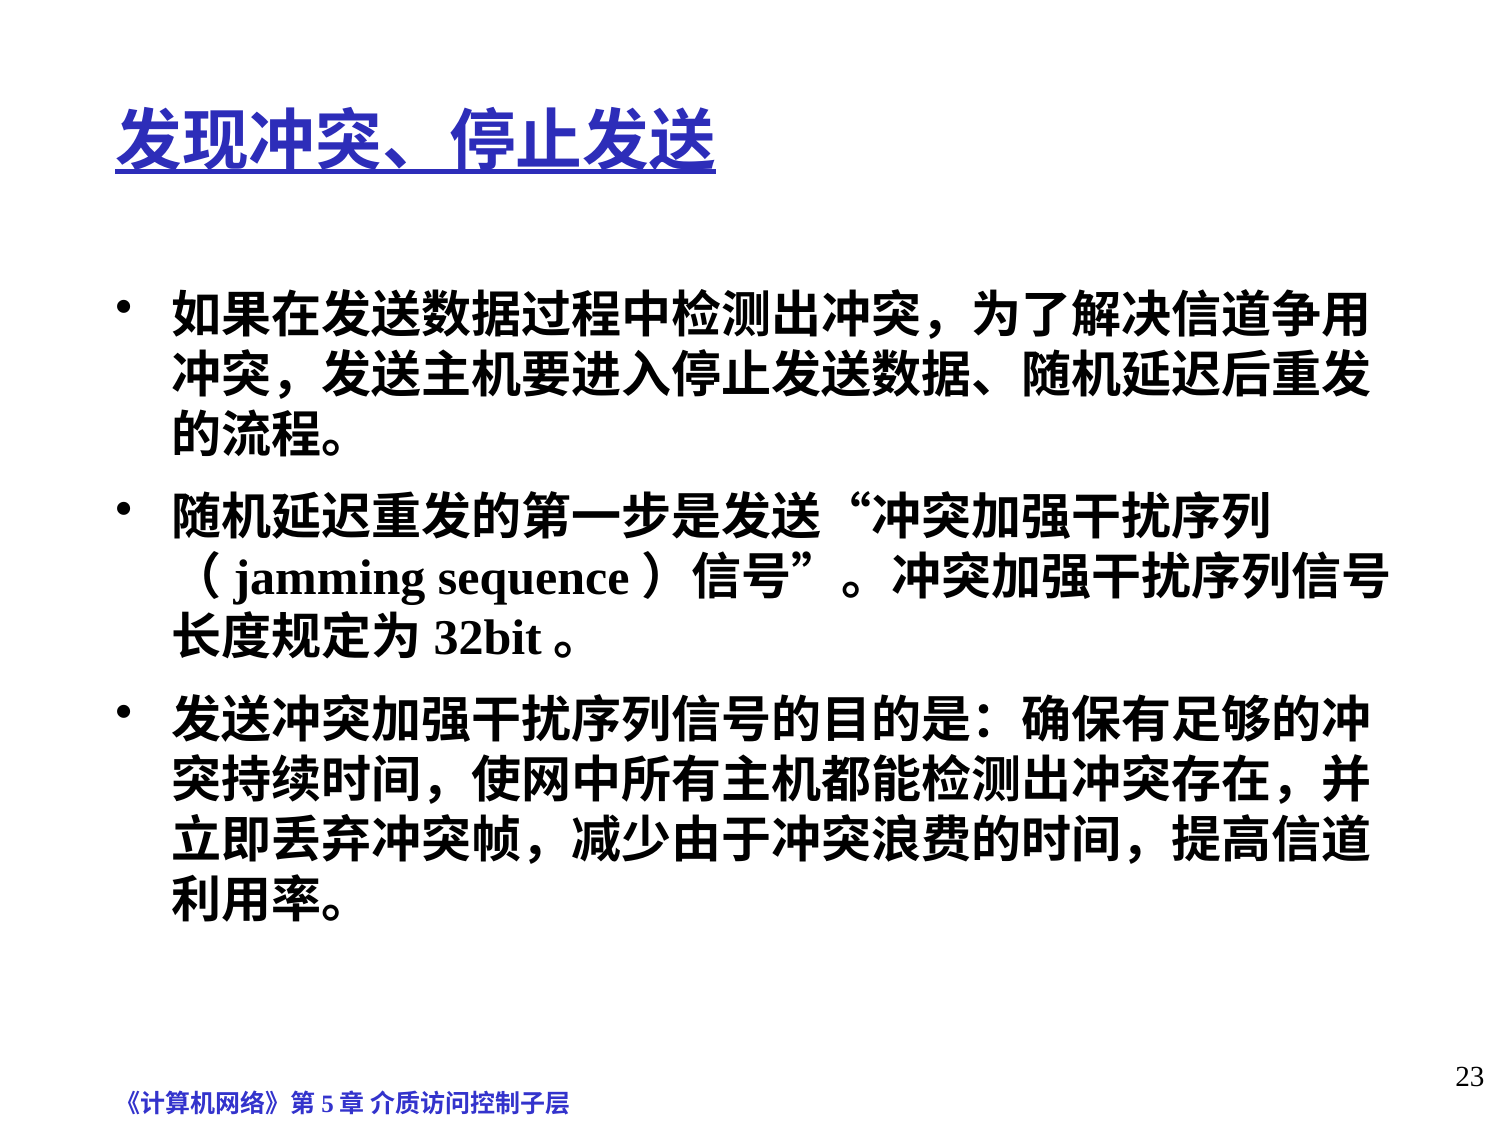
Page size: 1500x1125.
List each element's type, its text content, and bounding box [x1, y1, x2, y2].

footer 《计算机网络》第5章 介质访问控制子层 [100, 1049, 976, 1125]
slide_number 23 [1187, 1049, 1500, 1125]
list 发现冲突、停止发送 如果在发送数据过程中检测出冲突，为了解决信道争用冲突，发送主机要进入停止发送数据、随机延迟后重发的流程。 随机延迟重发的第一步是发送“冲突加强干扰序列（jamming sequence）信号”。冲突加强干扰序列信号长度规定为32bit。 发送冲突加强干扰序列信号的目的是：确保有足够的冲突持续时间，使网中所有主机都能检测出冲突存在，并立即丢弃冲突帧，减少由于冲突浪费的时间，提高信道利用率。 [100, 89, 1412, 930]
